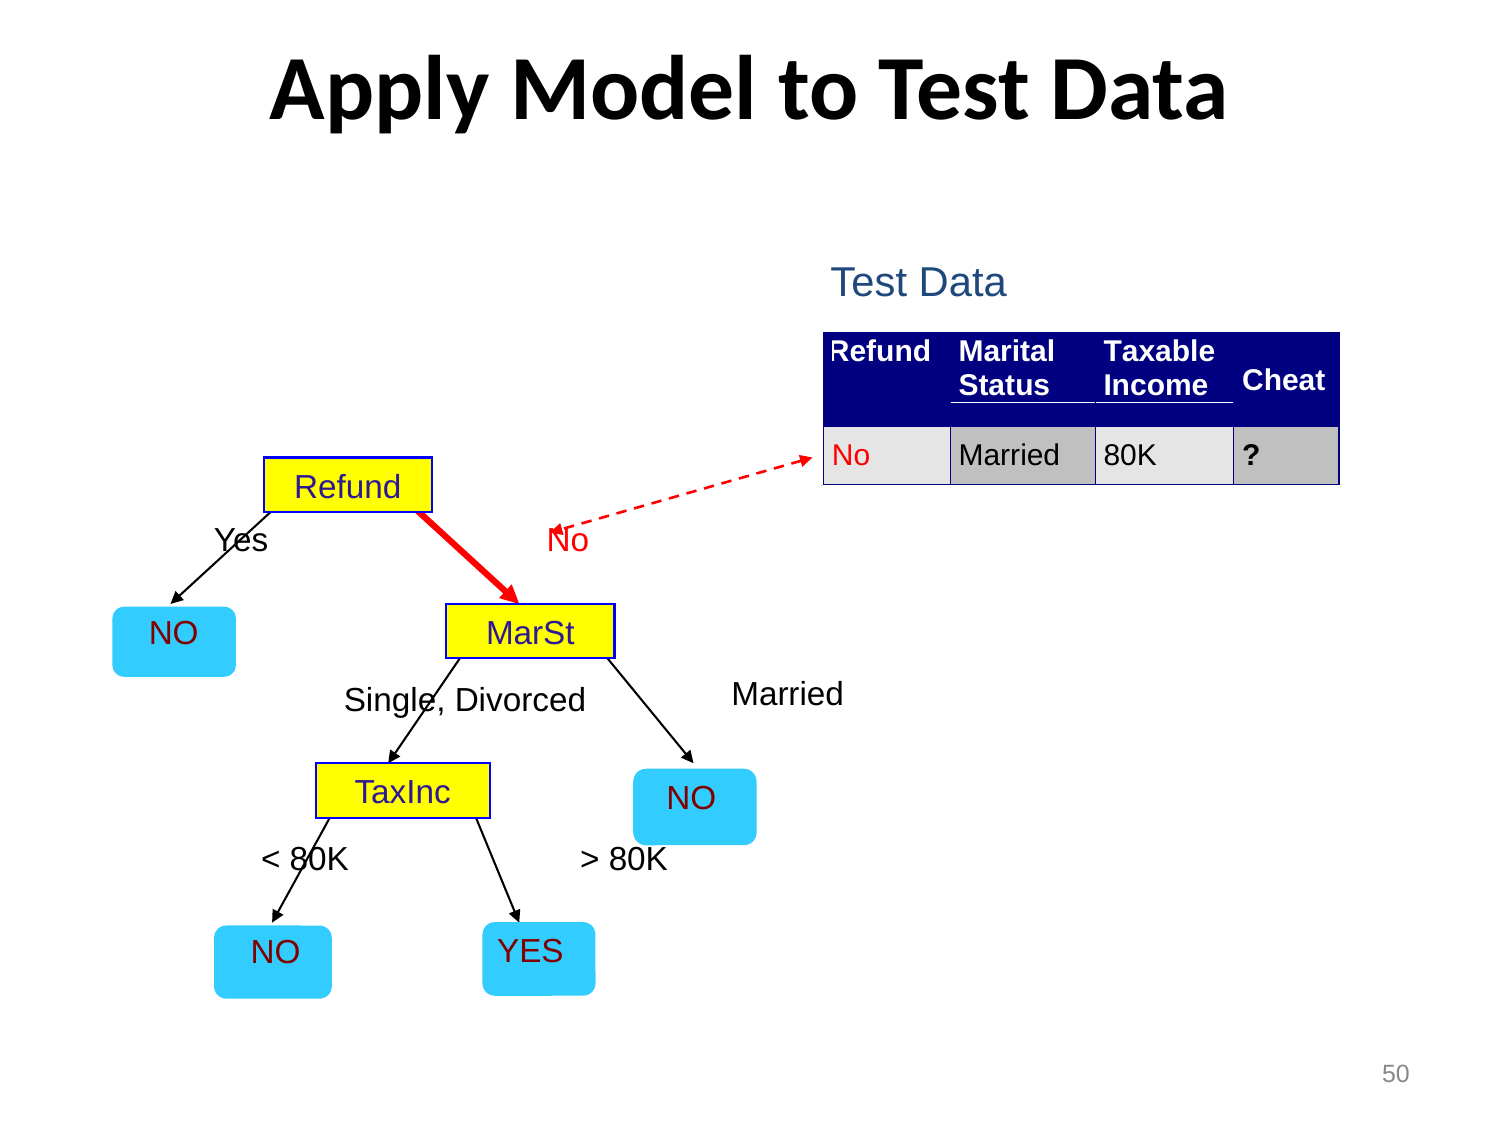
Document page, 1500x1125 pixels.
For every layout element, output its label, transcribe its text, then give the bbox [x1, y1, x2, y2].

text_box [549, 523, 566, 536]
title Apply Model to Test Data [0, 0, 1500, 167]
text_box [112, 659, 236, 677]
text_box TaxInc [315, 763, 490, 818]
text_box Married [604, 664, 869, 720]
text_box [795, 454, 807, 467]
text_box < 80K [133, 829, 364, 885]
text_box Single, Divorced [216, 670, 602, 725]
text_box [272, 885, 293, 922]
text_box [214, 978, 332, 999]
text_box NO [179, 922, 372, 978]
text_box Yes [86, 510, 284, 566]
text_box MarSt [446, 603, 615, 659]
text_box [170, 566, 212, 603]
text_box [477, 566, 519, 603]
text_box [482, 927, 596, 996]
text_box > 80K [452, 829, 683, 885]
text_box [812, 332, 1362, 519]
text_box No [419, 510, 604, 566]
text_box Refund [263, 457, 432, 513]
text_box [388, 725, 415, 763]
text_box [633, 824, 757, 846]
text_box NO [595, 768, 788, 824]
text_box NO [77, 603, 270, 659]
text_box YES [468, 922, 593, 977]
text_box [657, 720, 694, 764]
text_box [503, 885, 521, 922]
text_box Test Data [787, 257, 1050, 313]
slide_number 50 [1074, 1042, 1425, 1103]
